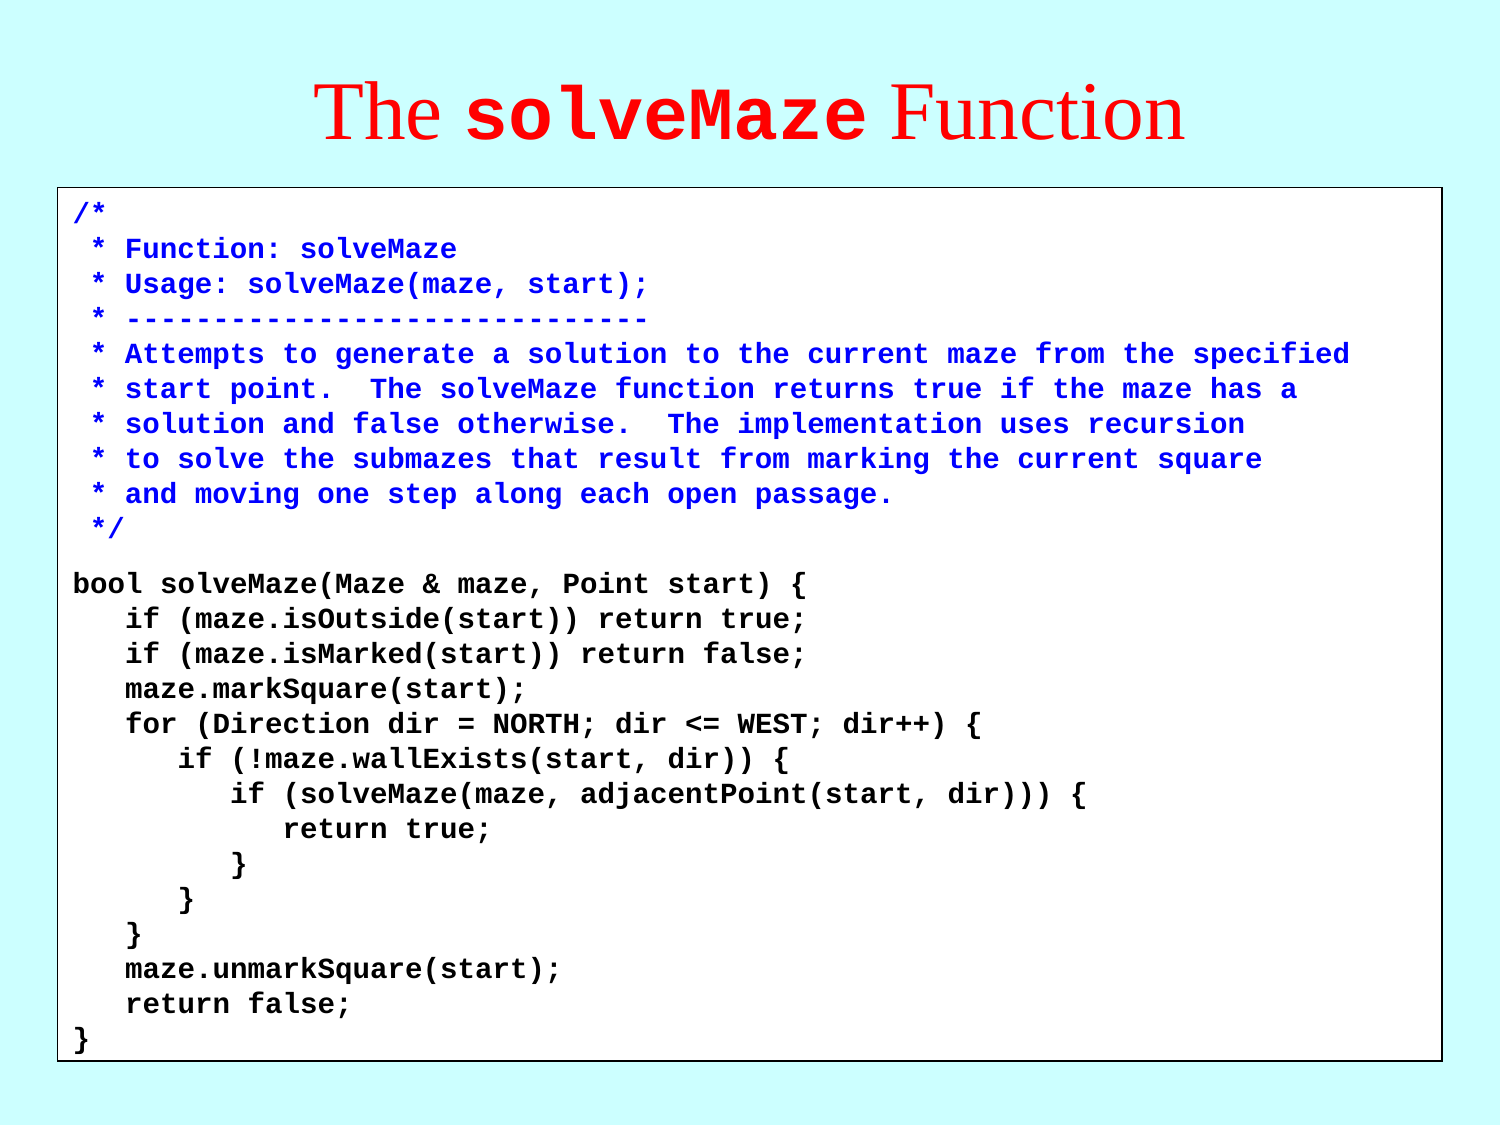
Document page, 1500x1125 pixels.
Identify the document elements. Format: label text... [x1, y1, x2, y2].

title The solveMaze Function [0, 12, 1500, 201]
text_box /* * Function: solveMaze * Usage: solveMaze(maze, start); * ------------------------------ * Attempts to generate a solution to the current maze from the specified * start point. The solveMaze function returns true if the maze has a * solution and false otherwise. The implementation uses recursion * to solve the submazes that result from marking the current square * and moving one step along each open passage. */ bool solveMaze(Maze & maze, Point start) { if (maze.isOutside(start)) return true; if (maze.isMarked(start)) return false; maze.markSquare(start); for (Direction dir = NORTH; dir <= WEST; dir++) { if (!maze.wallExists(start, dir)) { if (solveMaze(maze, adjacentPoint(start, dir))) { return true; } } } maze.unmarkSquare(start); return false; } [57, 201, 1443, 1062]
